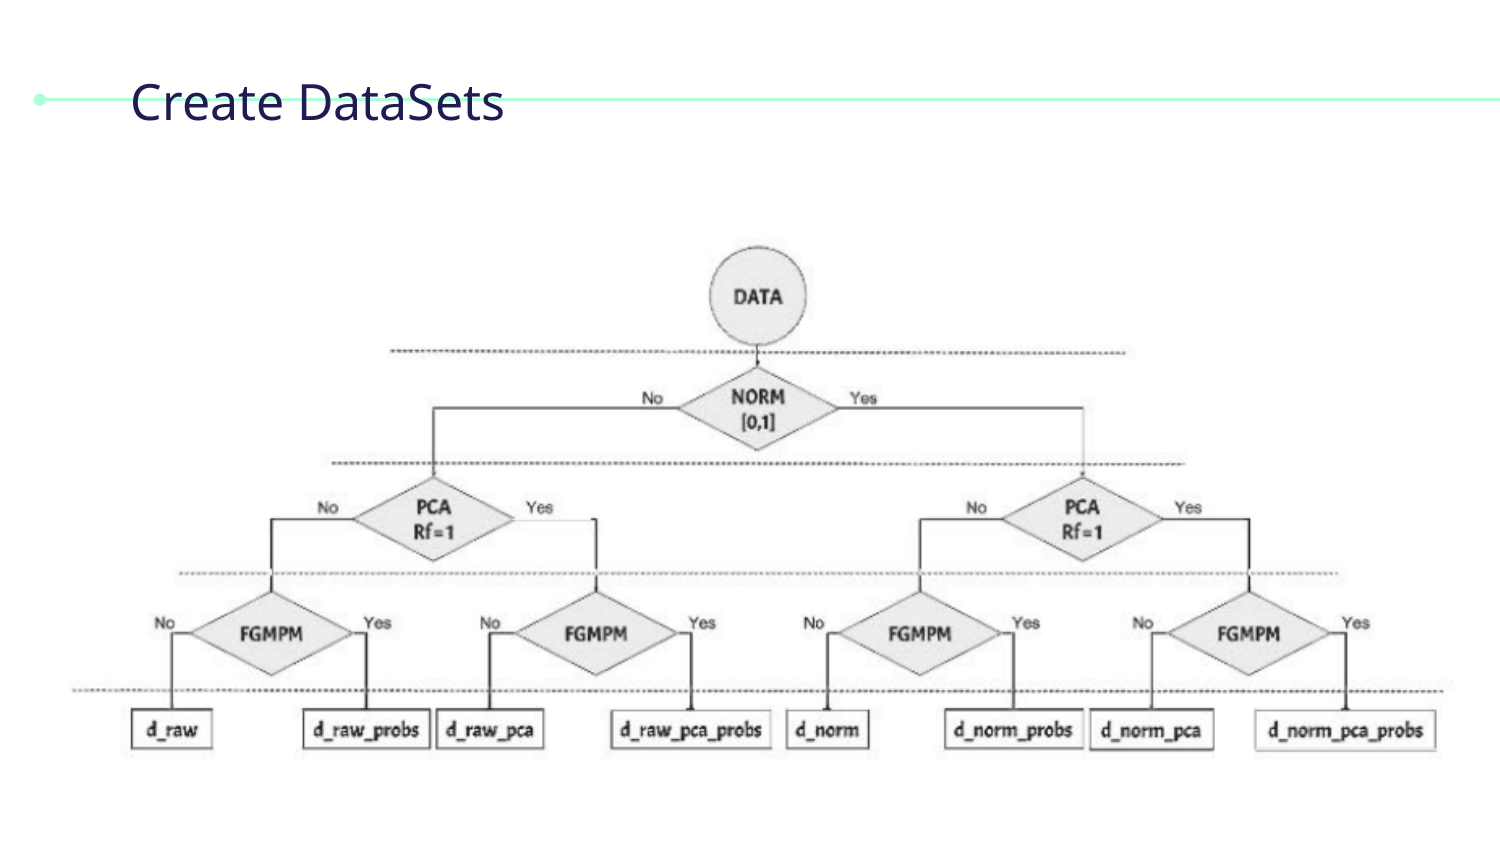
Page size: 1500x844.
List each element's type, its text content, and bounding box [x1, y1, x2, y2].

title Create DataSets [102, 55, 1101, 129]
picture [0, 131, 1500, 783]
